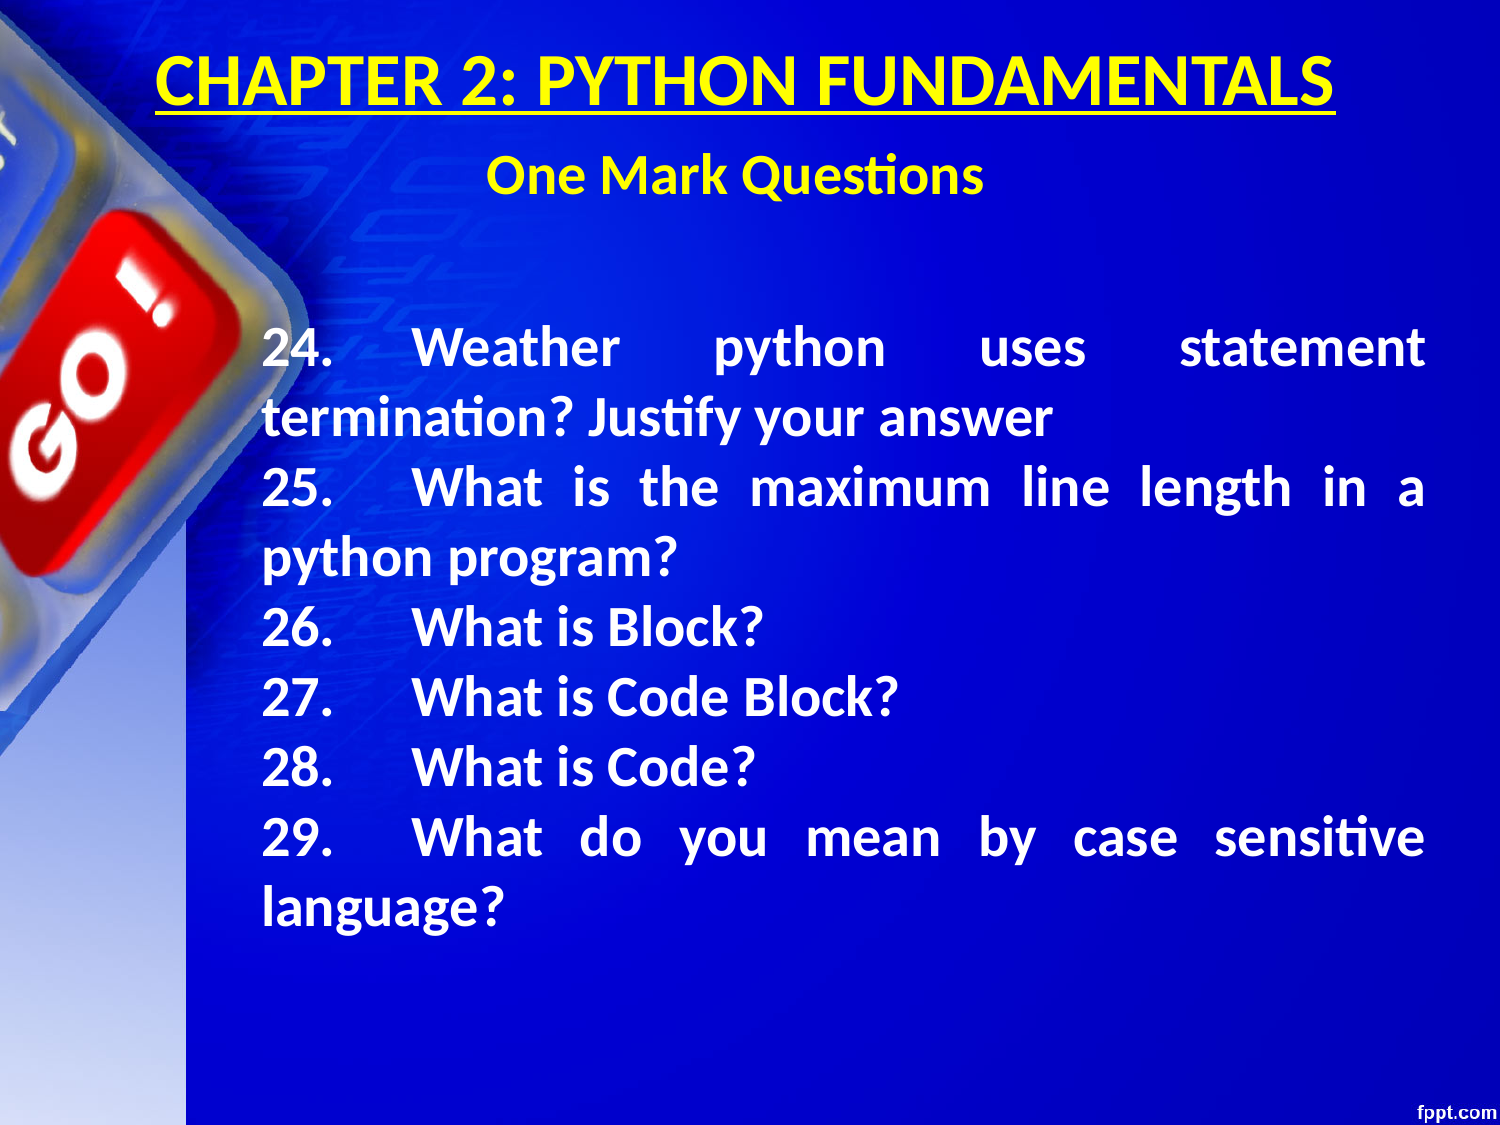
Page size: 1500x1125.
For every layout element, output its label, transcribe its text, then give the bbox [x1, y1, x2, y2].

text_box CHAPTER 2: PYTHON FUNDAMENTALS [140, 23, 1465, 129]
text_box One Mark Questions [472, 128, 1000, 214]
text_box 24. Weather python uses statement termination? Justify your answer 25. What is the maximum line length in a python program? 26. What is Block? 27. What is Code Block? 28. What is Code? 29. What do you mean by case sensitive language? [246, 301, 1442, 946]
picture [0, 0, 1500, 1125]
